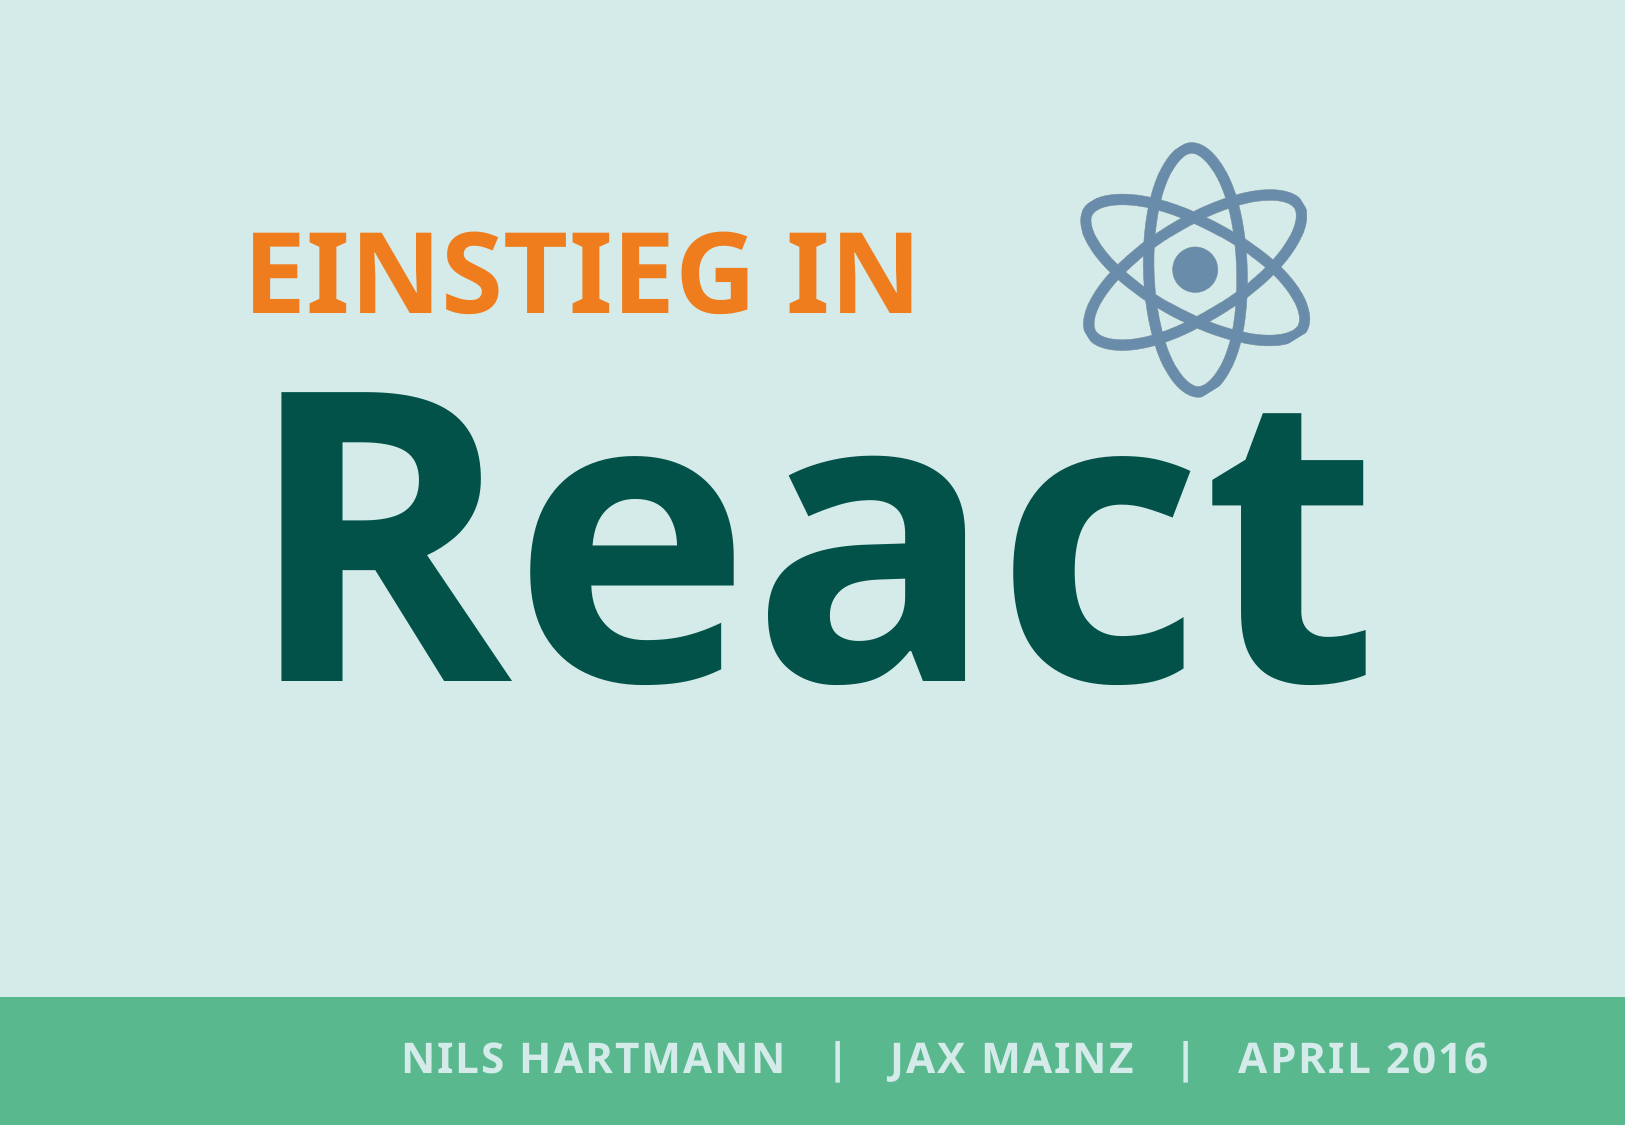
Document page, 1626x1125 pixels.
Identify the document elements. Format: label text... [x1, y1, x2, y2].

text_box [200, 193, 1425, 775]
title Nils Hartmann | JAX MainZ | April 2016 [0, 995, 1544, 1125]
picture [1067, 156, 1322, 382]
